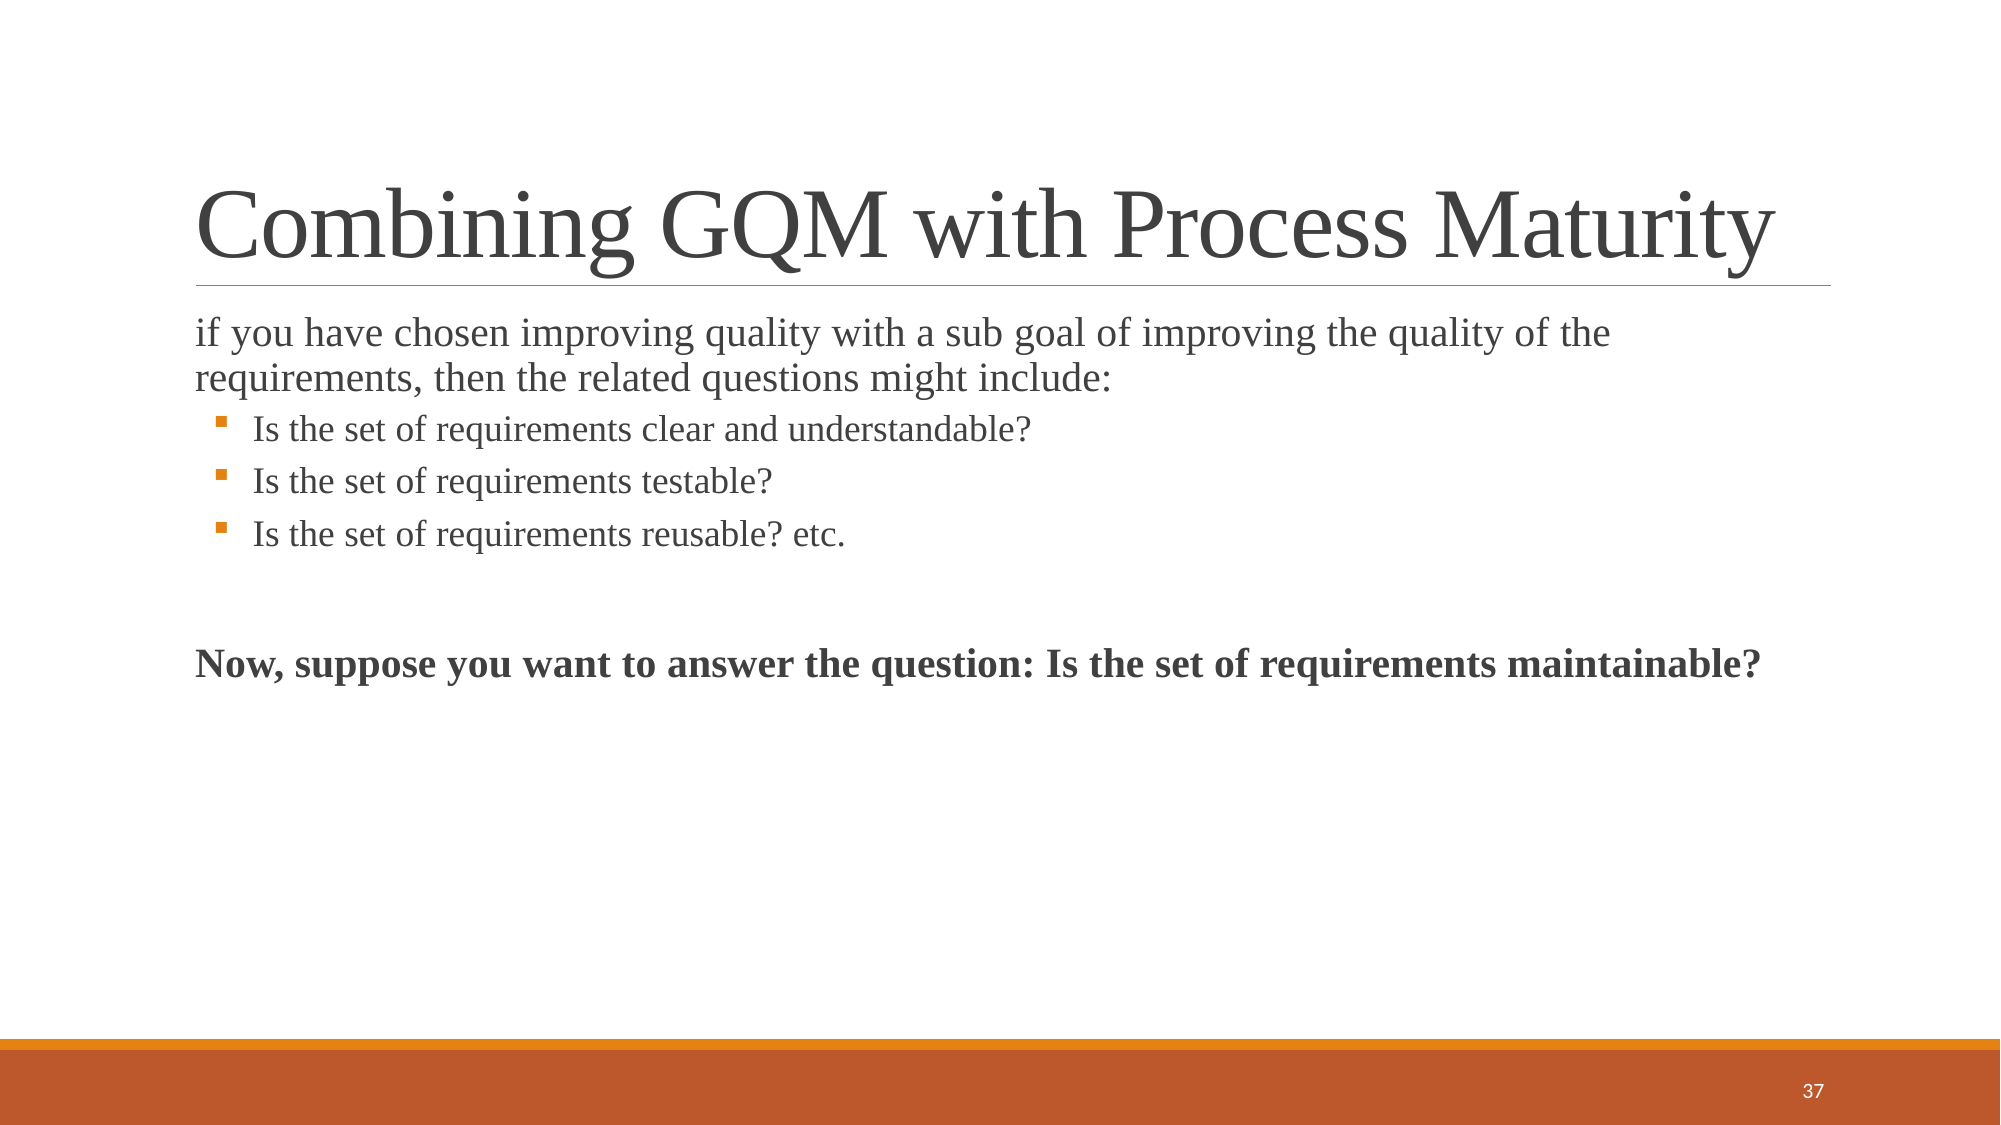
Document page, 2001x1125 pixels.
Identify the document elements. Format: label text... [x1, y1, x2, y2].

title Combining GQM with Process Maturity [180, 47, 1830, 285]
slide_number 37 [1624, 1059, 1840, 1120]
list if you have chosen improving quality with a sub goal of improving the quality of the requirements, then the related questions might include: Is the set of requirements clear and understandable? Is the set of requirements testable? Is the set of requirements reusable? etc. Now, suppose you want to answer the question: Is the set of requirements maintainable? [180, 302, 1830, 963]
